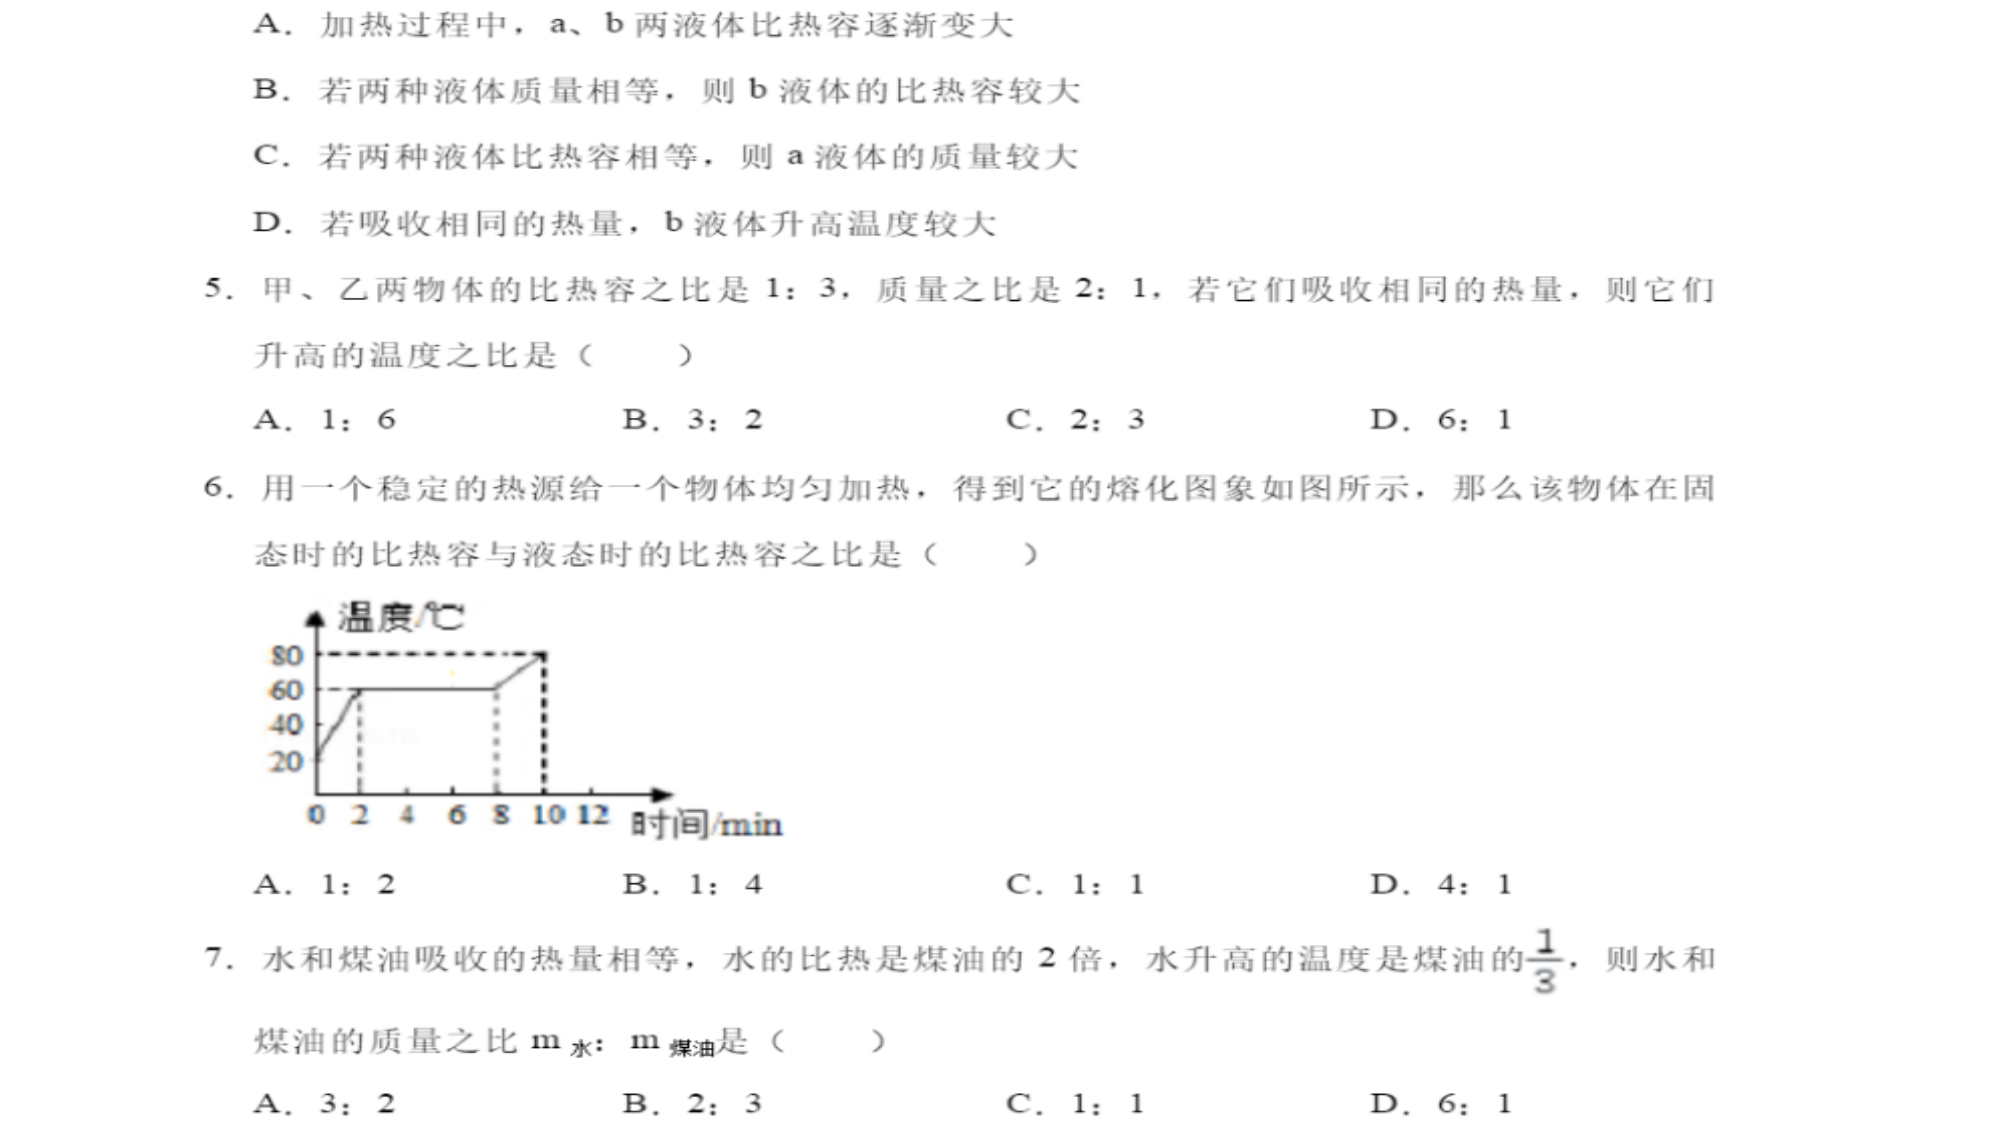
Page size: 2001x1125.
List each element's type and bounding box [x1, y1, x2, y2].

picture [179, 0, 1798, 1125]
